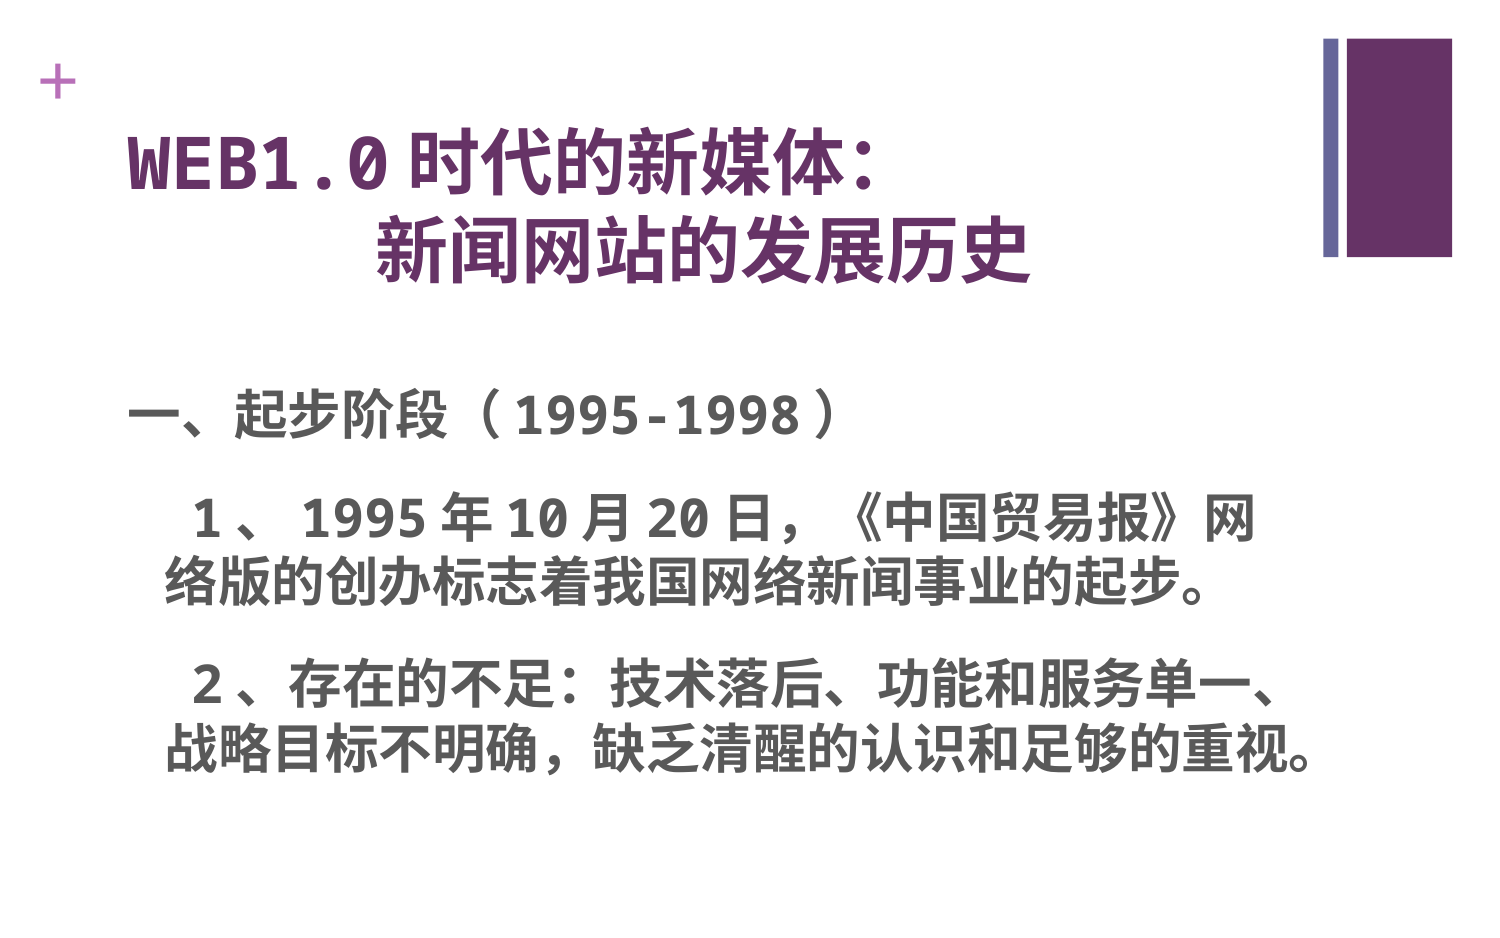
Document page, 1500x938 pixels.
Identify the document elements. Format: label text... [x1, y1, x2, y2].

list 一、起步阶段（1995-1998） 1、1995年10月20日，《中国贸易报》网络版的创办标志着我国网络新闻事业的起步。 2、存在的不足：技术落后、功能和服务单一、战略目标不明确，缺乏清醒的认识和足够的重视。 [112, 270, 1325, 834]
title WEB1.0时代的新媒体： 新闻网站的发展历史 [112, 109, 1388, 270]
